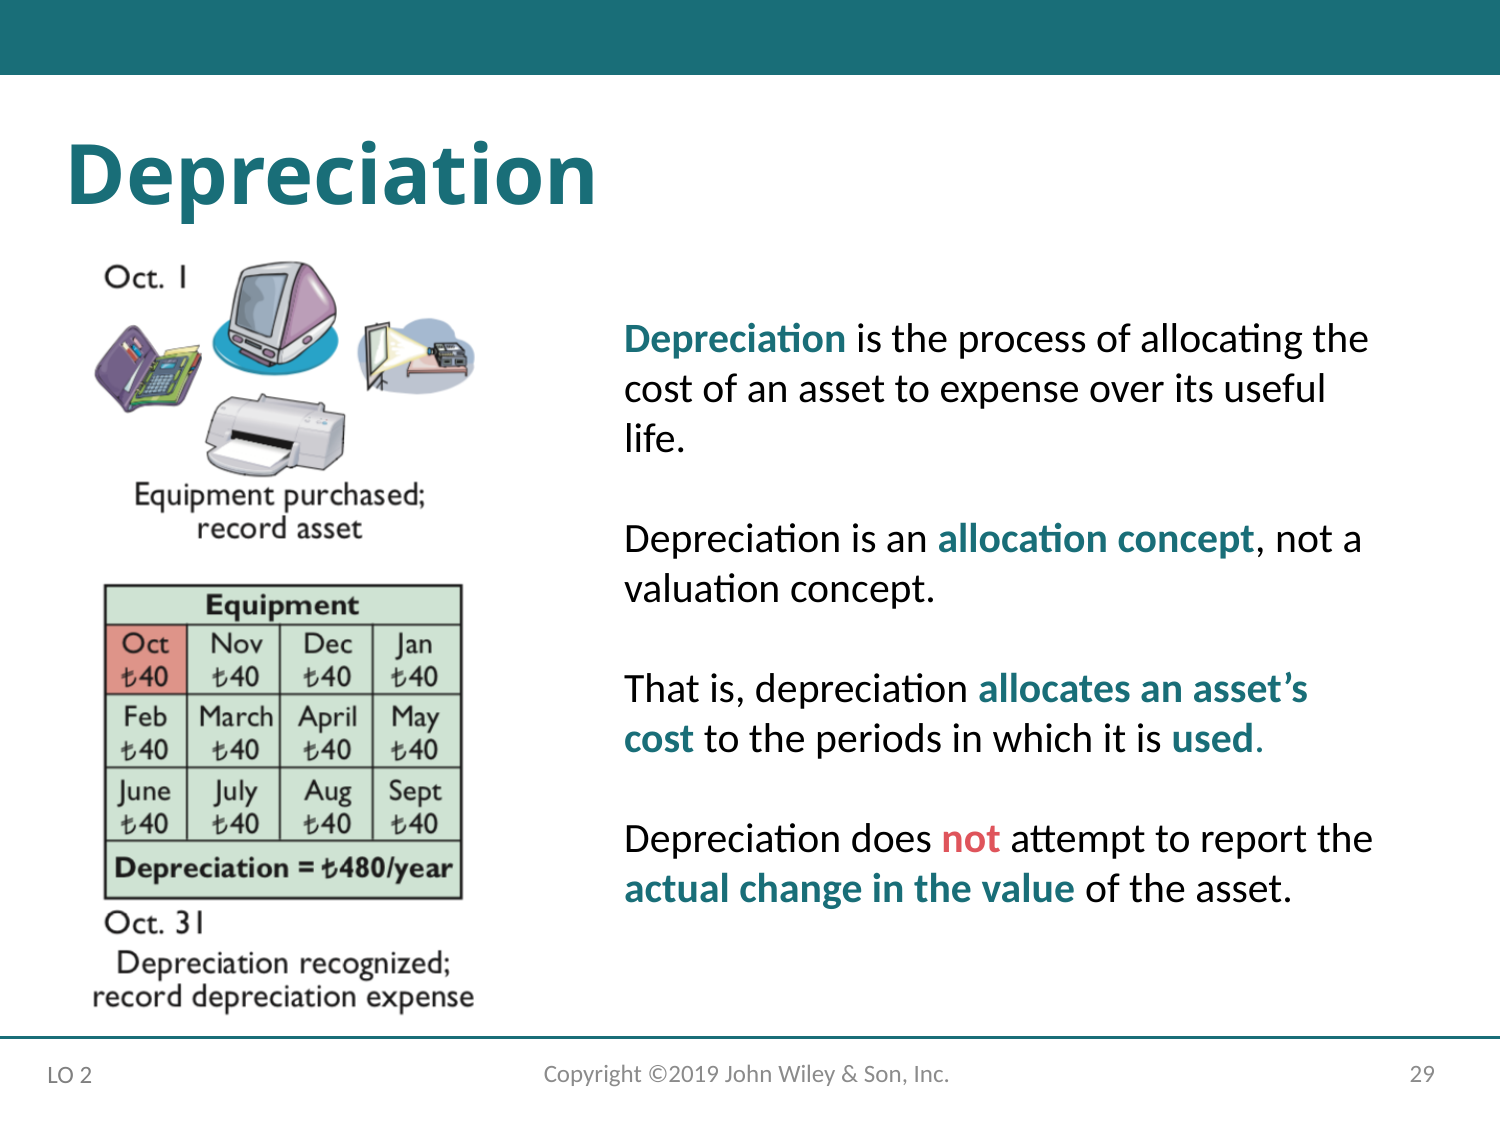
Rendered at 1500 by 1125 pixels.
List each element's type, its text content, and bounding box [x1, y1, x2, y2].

slide_number 29 [1059, 1042, 1450, 1103]
text_box LO 2 [37, 1051, 118, 1097]
footer Copyright ©2019 John Wiley & Son, Inc. [496, 1042, 1004, 1103]
text_box Depreciation is the process of allocating the cost of an asset to expense over its useful life. Depreciation is an allocation concept, not a valuation concept. That is, depreciation allocates an asset’s cost to the periods in which it is used. Depreciation does not attempt to report the actual change in the value of the asset. [609, 303, 1397, 964]
picture [87, 249, 478, 1025]
title Depreciation [50, 125, 1450, 231]
